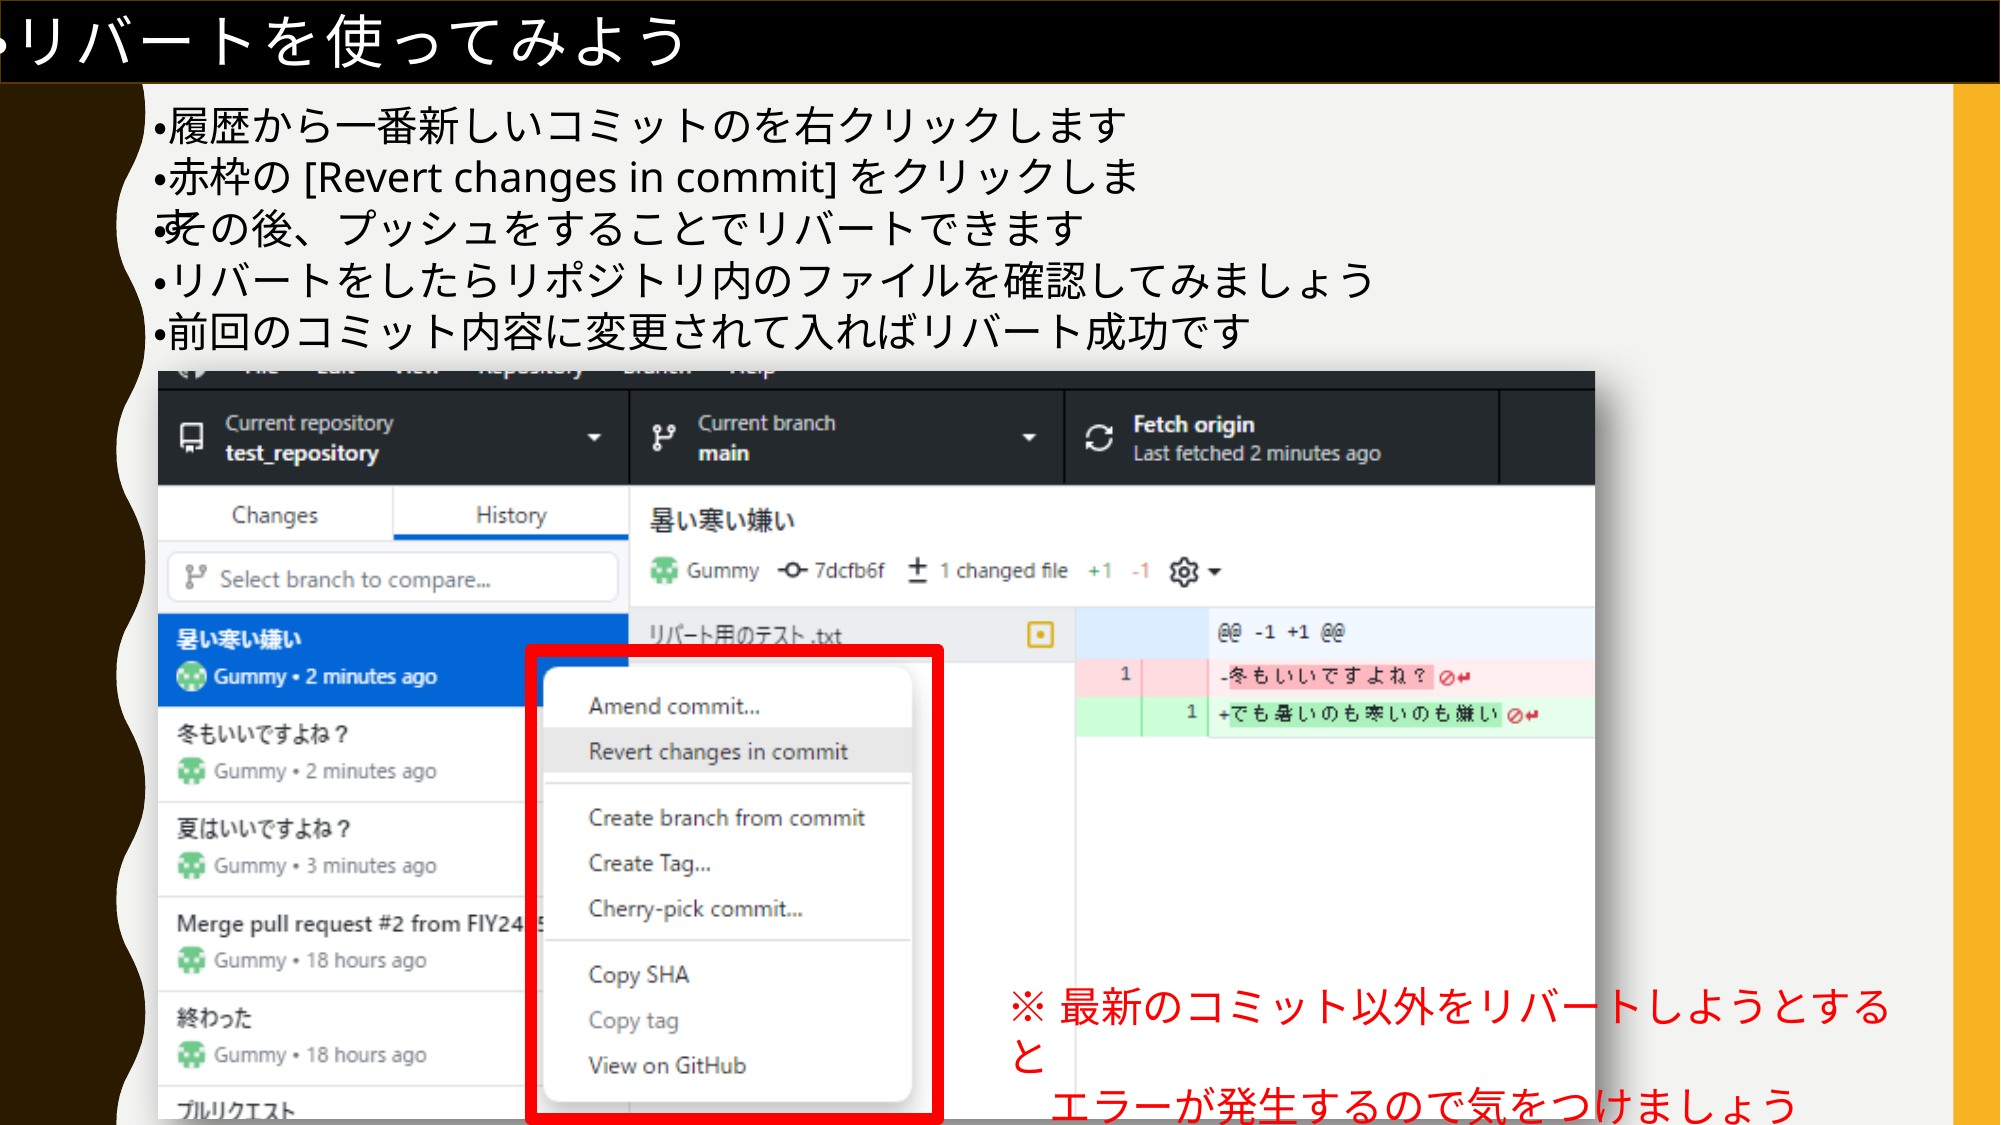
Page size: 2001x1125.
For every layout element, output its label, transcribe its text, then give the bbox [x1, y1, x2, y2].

text_box ・前回のコミット内容に変更されて入ればリバート成功です [139, 298, 1555, 364]
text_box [158, 371, 1596, 1119]
text_box ※最新のコミット以外をリバートしようとすると エラーが発生するので気をつけましょう [992, 973, 1941, 1125]
text_box ・その後、プッシュをすることでリバートできます [139, 195, 1183, 246]
text_box ・赤枠の[Revert changes in commit]をクリックします [139, 157, 1160, 195]
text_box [0, 0, 2000, 104]
text_box ・履歴から一番新しいコミットのを右クリックします [139, 104, 1684, 157]
text_box ・リバートをしたらリポジトリ内のファイルを確認してみましょう [139, 246, 1729, 312]
